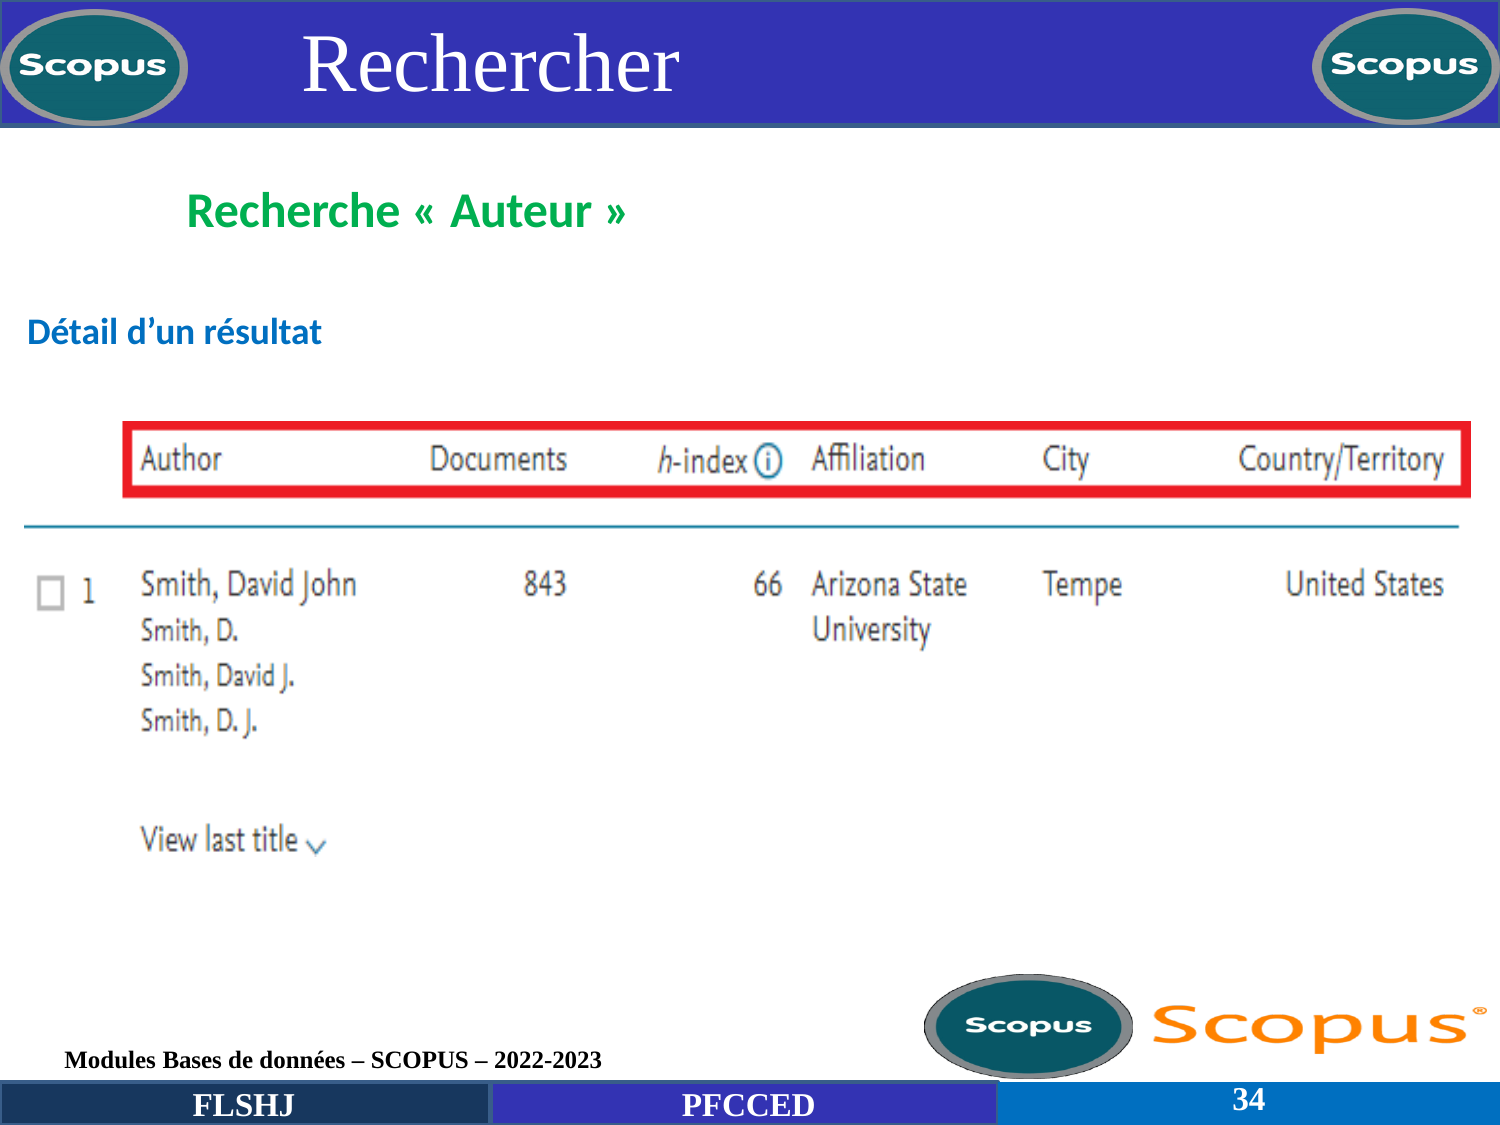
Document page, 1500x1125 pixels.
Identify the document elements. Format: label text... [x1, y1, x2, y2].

text_box Modules Bases de données – SCOPUS – 2022-2023 [62, 1047, 647, 1074]
slide_number 34 [1226, 1088, 1273, 1125]
text_box Recherche « Auteur » Détail d’un résultat [24, 175, 636, 353]
slide_number FLSHJ [190, 1084, 300, 1125]
picture [924, 974, 1488, 1079]
footer PFCCED [679, 1084, 850, 1125]
title Rechercher [299, 23, 1250, 214]
picture [1312, 7, 1500, 125]
picture [24, 421, 1472, 857]
picture [0, 9, 188, 127]
